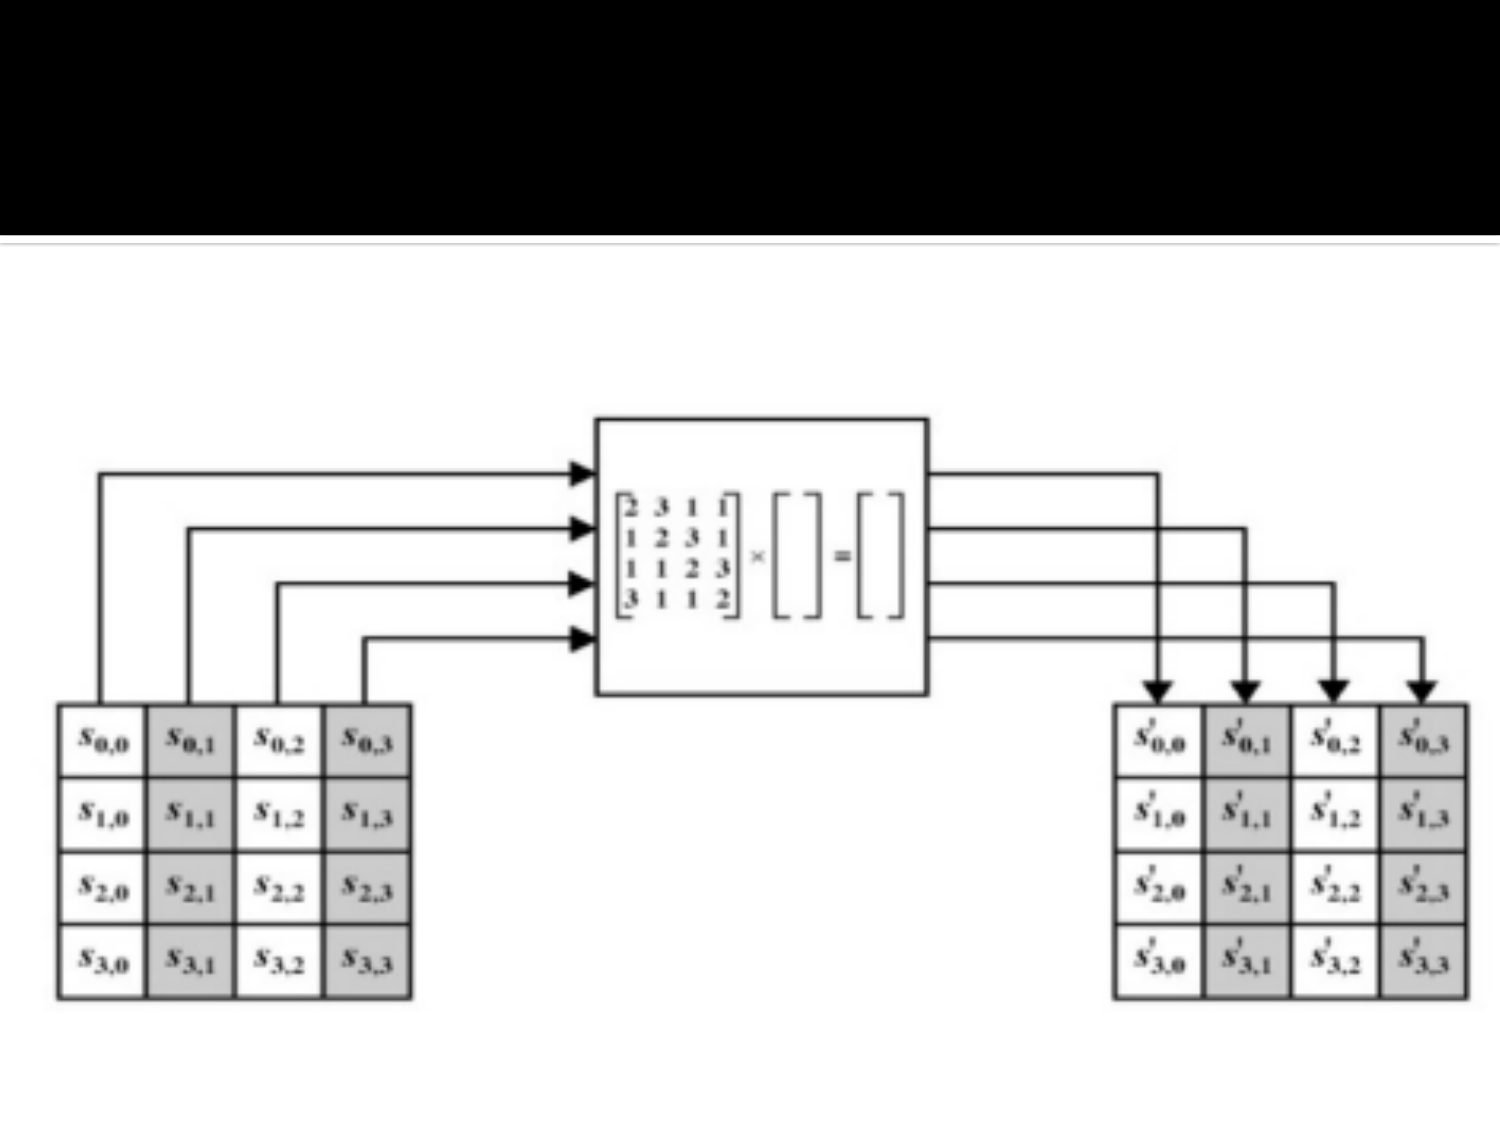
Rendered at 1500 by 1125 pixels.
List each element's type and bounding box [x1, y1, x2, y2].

list [0, 337, 1500, 1050]
